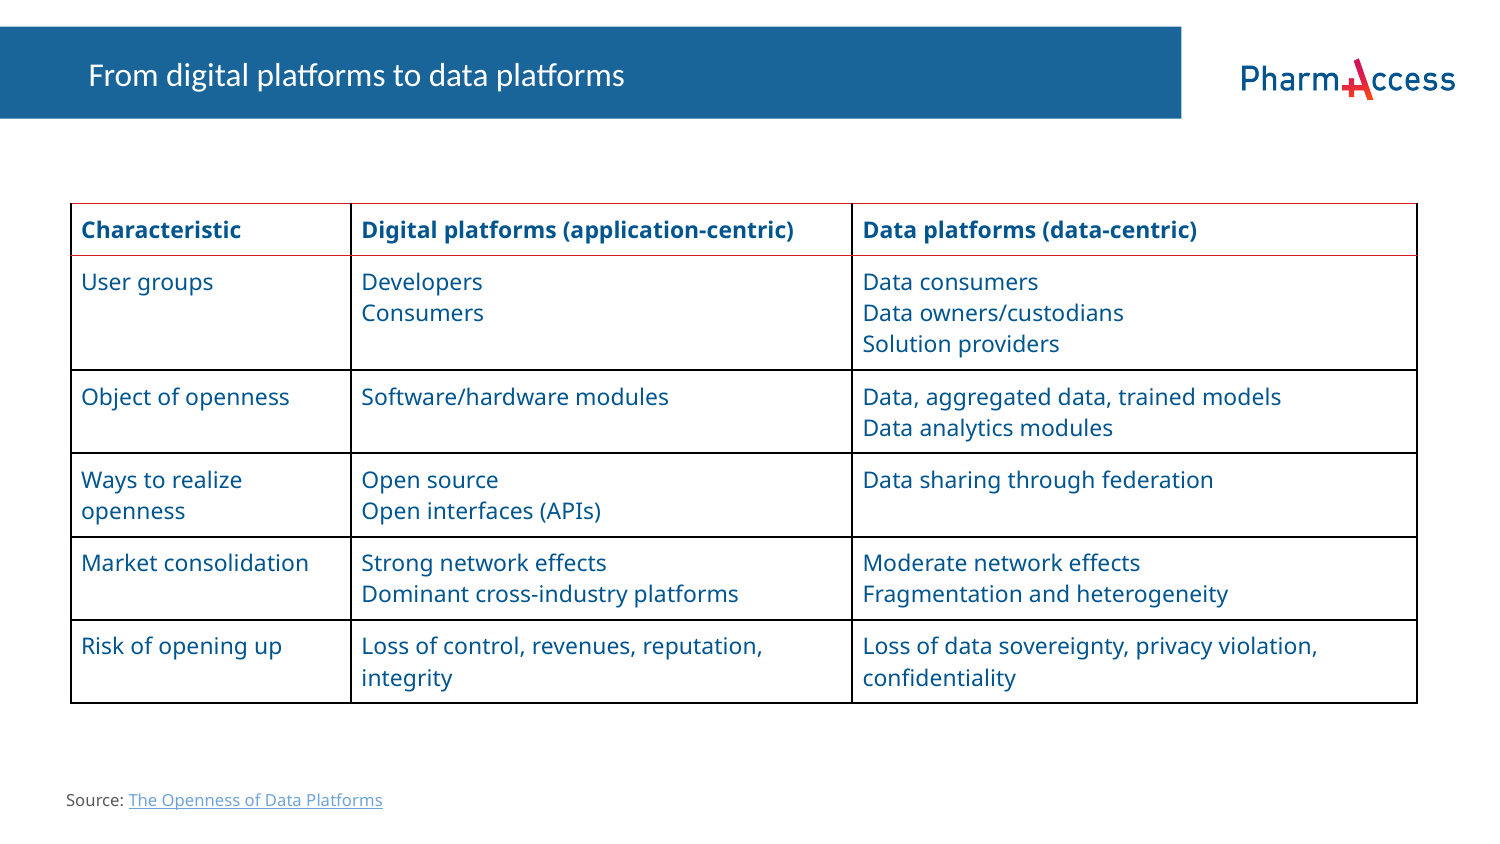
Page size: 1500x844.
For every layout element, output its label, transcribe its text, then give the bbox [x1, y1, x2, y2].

table_cell Data, aggregated data, trained models Data analytics modules [853, 371, 1416, 452]
table_cell Open source Open interfaces (APIs) [352, 454, 851, 536]
table_cell Ways to realize openness [72, 454, 350, 536]
table_cell Software/hardware modules [352, 371, 851, 452]
table_cell User groups [72, 256, 350, 369]
table_cell Loss of data sovereignty, privacy violation, confidentiality [853, 621, 1416, 702]
table_cell Market consolidation [72, 538, 350, 619]
title From digital platforms to data platforms [0, 26, 1182, 119]
text_box Source: The Openness of Data Platforms [51, 763, 1449, 807]
picture [1242, 58, 1455, 100]
table_cell Data sharing through federation [853, 454, 1416, 536]
table_cell Moderate network effects Fragmentation and heterogeneity [853, 538, 1416, 619]
table_cell Strong network effects Dominant cross-industry platforms [352, 538, 851, 619]
table_cell Data consumers Data owners/custodians Solution providers [853, 256, 1416, 369]
table_header Characteristic [72, 204, 350, 255]
table_cell Developers Consumers [352, 256, 851, 369]
table_header Digital platforms (application-centric) [352, 204, 851, 255]
table_cell Object of openness [72, 371, 350, 452]
table_cell Loss of control, revenues, reputation, integrity [352, 621, 851, 702]
table_cell Risk of opening up [72, 621, 350, 702]
table_header Data platforms (data-centric) [853, 204, 1416, 255]
